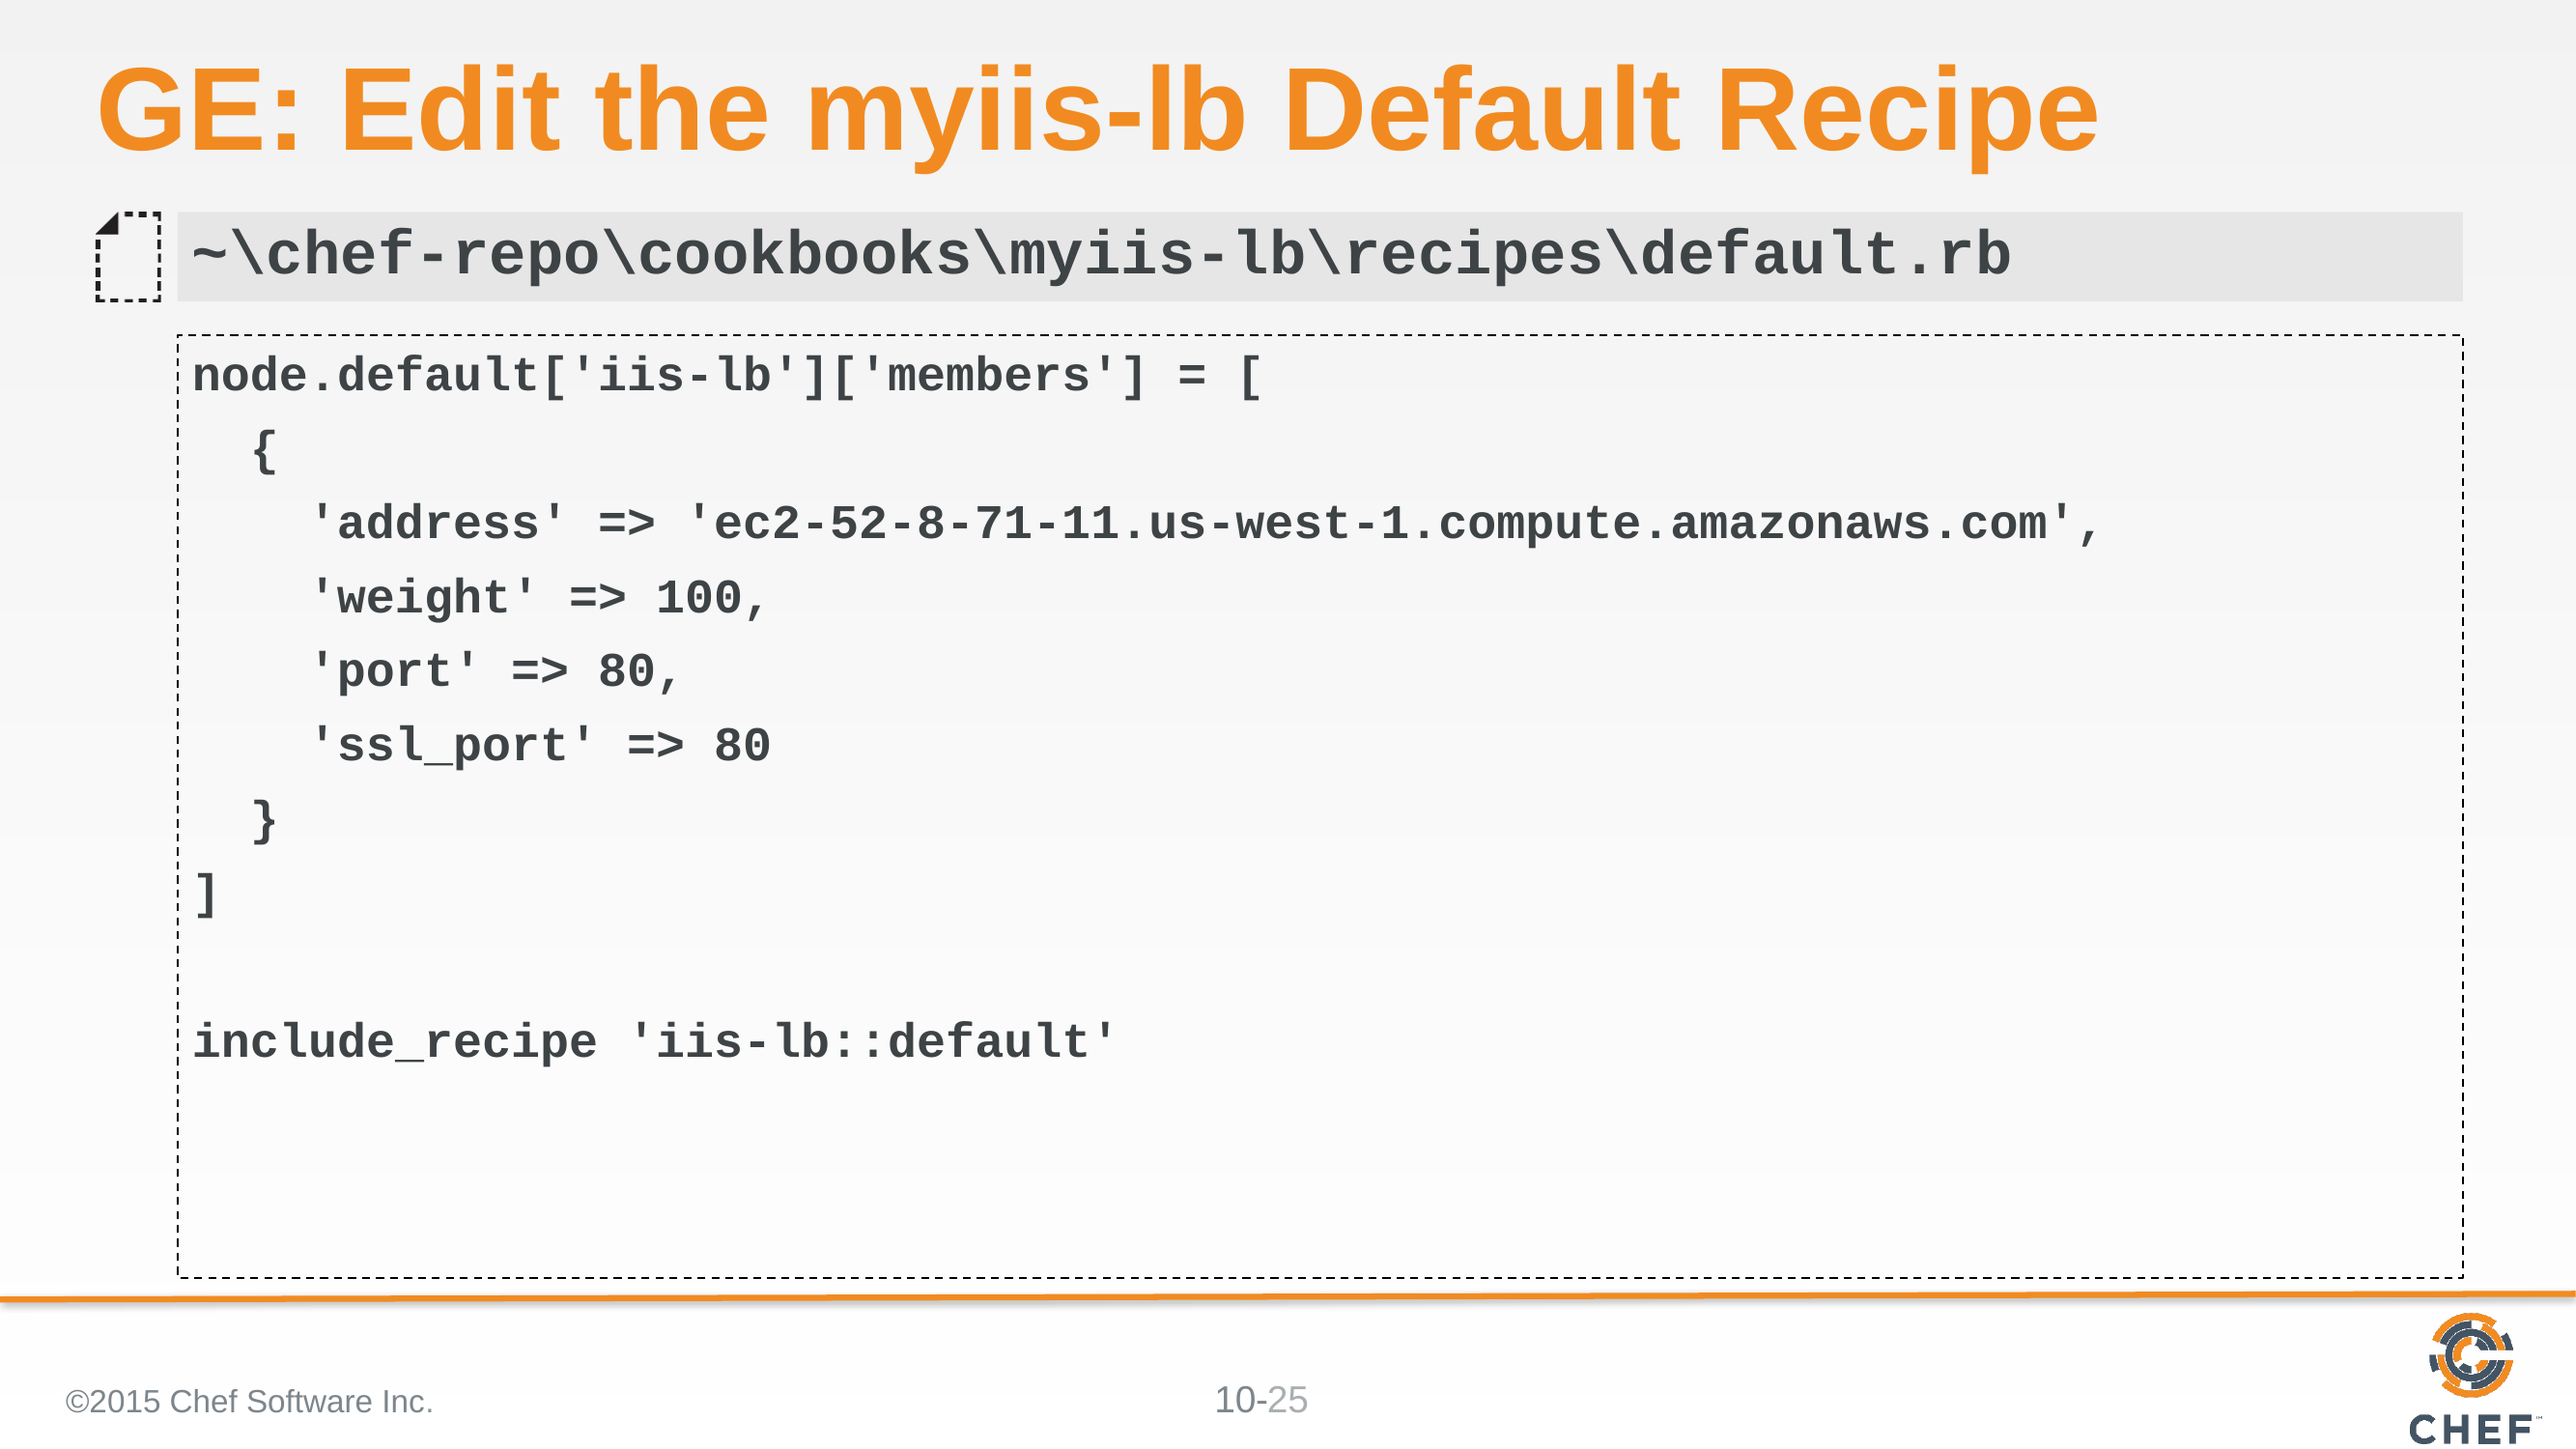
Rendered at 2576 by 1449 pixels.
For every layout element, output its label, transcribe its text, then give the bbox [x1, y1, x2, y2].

title GE: Edit the myiis-lb Default Recipe [96, 48, 2463, 180]
slide_number 25 [998, 1359, 1578, 1437]
list node.default['iis-lb']['members'] = [ { 'address' => 'ec2-52-8-71-11.us-west-1.compute.amazonaws.com', 'weight' => 100, 'port' => 80, 'ssl_port' => 80 } ] include_recipe 'iis-lb::default' [177, 334, 2464, 1279]
footer ©2015 Chef Software Inc. [51, 1359, 952, 1440]
picture [2399, 1297, 2550, 1449]
list ~\chef-repo\cookbooks\myiis-lb\recipes\default.rb [177, 212, 2463, 302]
